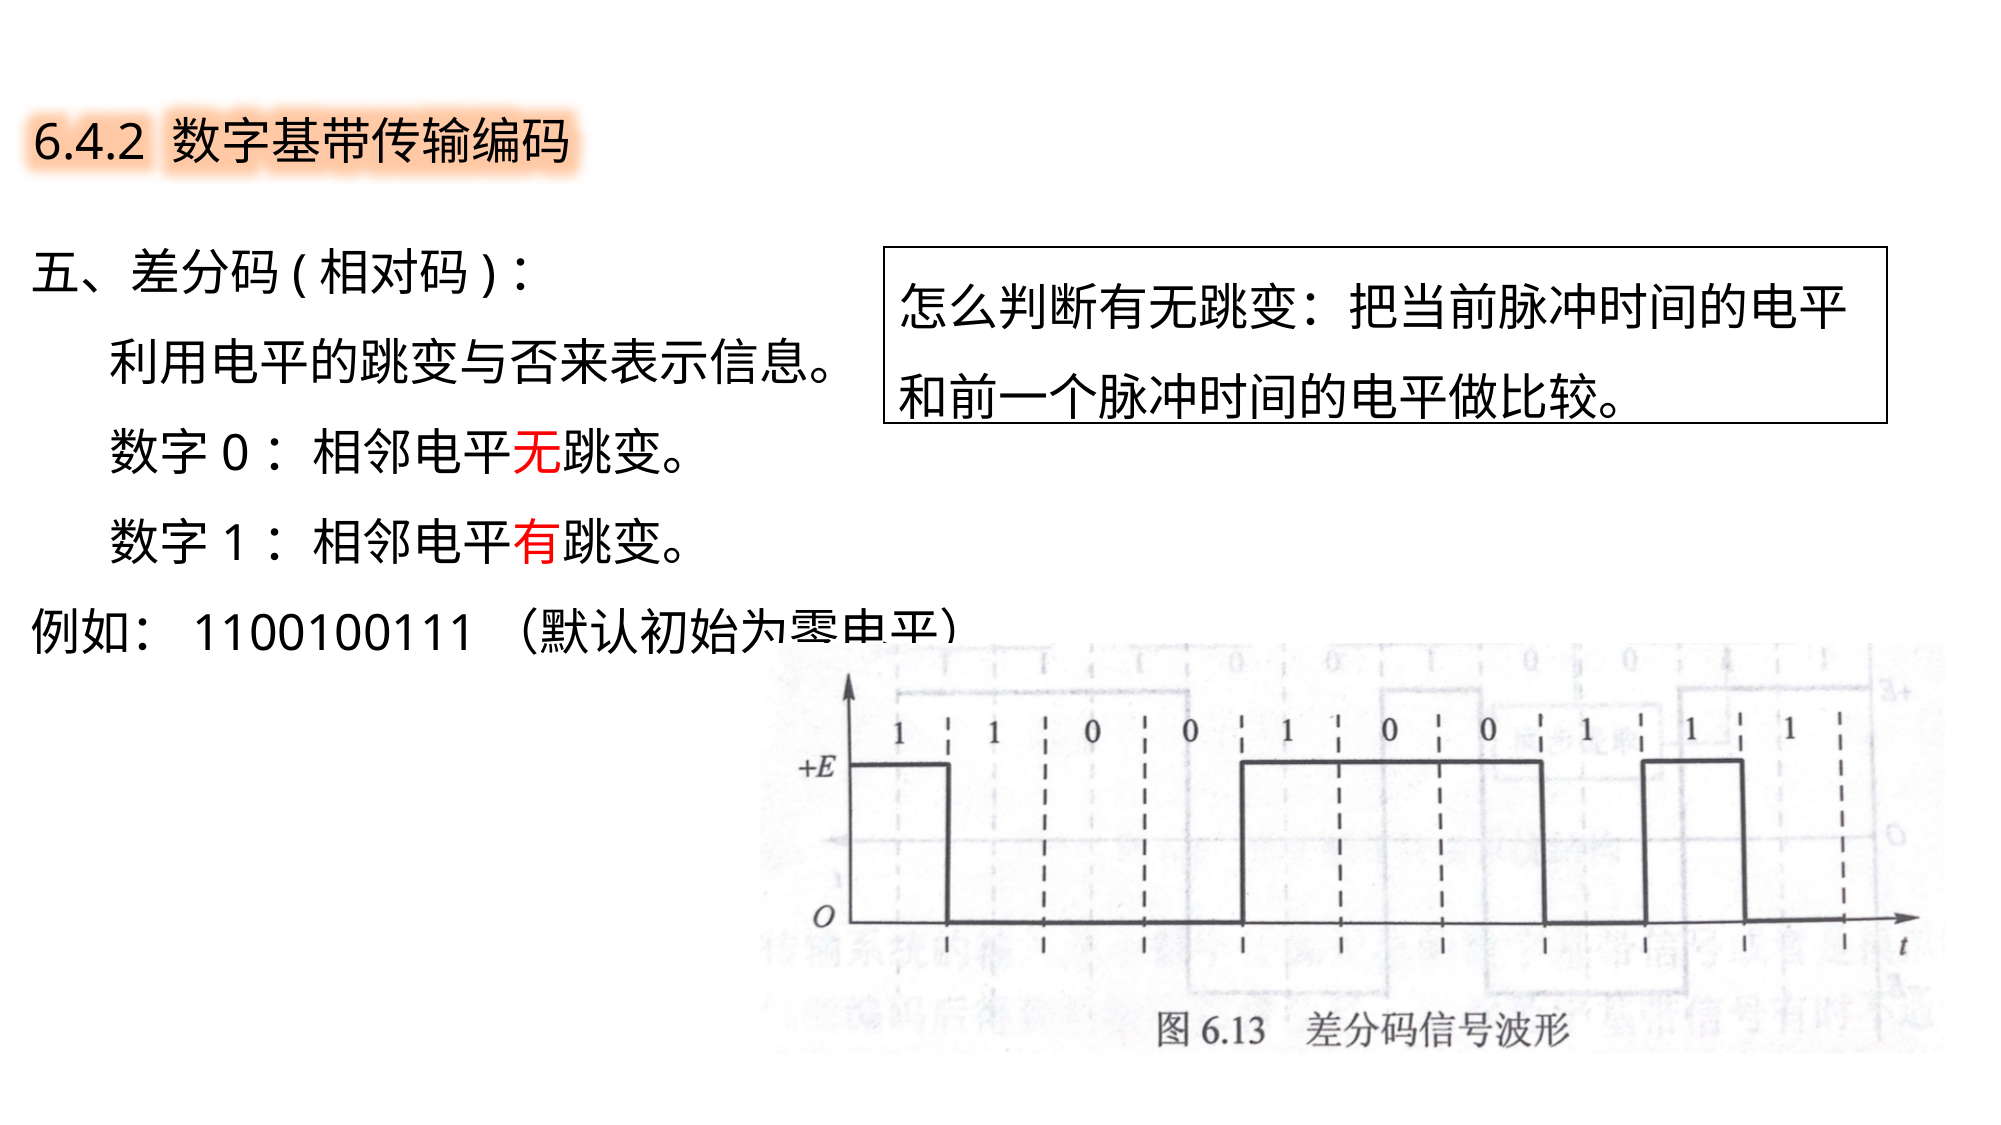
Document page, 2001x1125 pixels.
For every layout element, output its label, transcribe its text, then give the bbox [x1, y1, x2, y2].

text_box 6.4.2 数字基带传输编码 [15, 46, 608, 203]
text_box 怎么判断有无跳变：把当前脉冲时间的电平和前一个脉冲时间的电平做比较。 [883, 246, 1888, 424]
text_box 物理层 [8, 40, 616, 211]
picture [755, 643, 1945, 1063]
text_box 五、差分码(相对码)： 利用电平的跳变与否来表示信息。 数字0：相邻电平无跳变。 数字1：相邻电平有跳变。 例如：1100100111（默认初始为零电平） [15, 202, 1753, 668]
table_cell 0 [12, 44, 612, 207]
